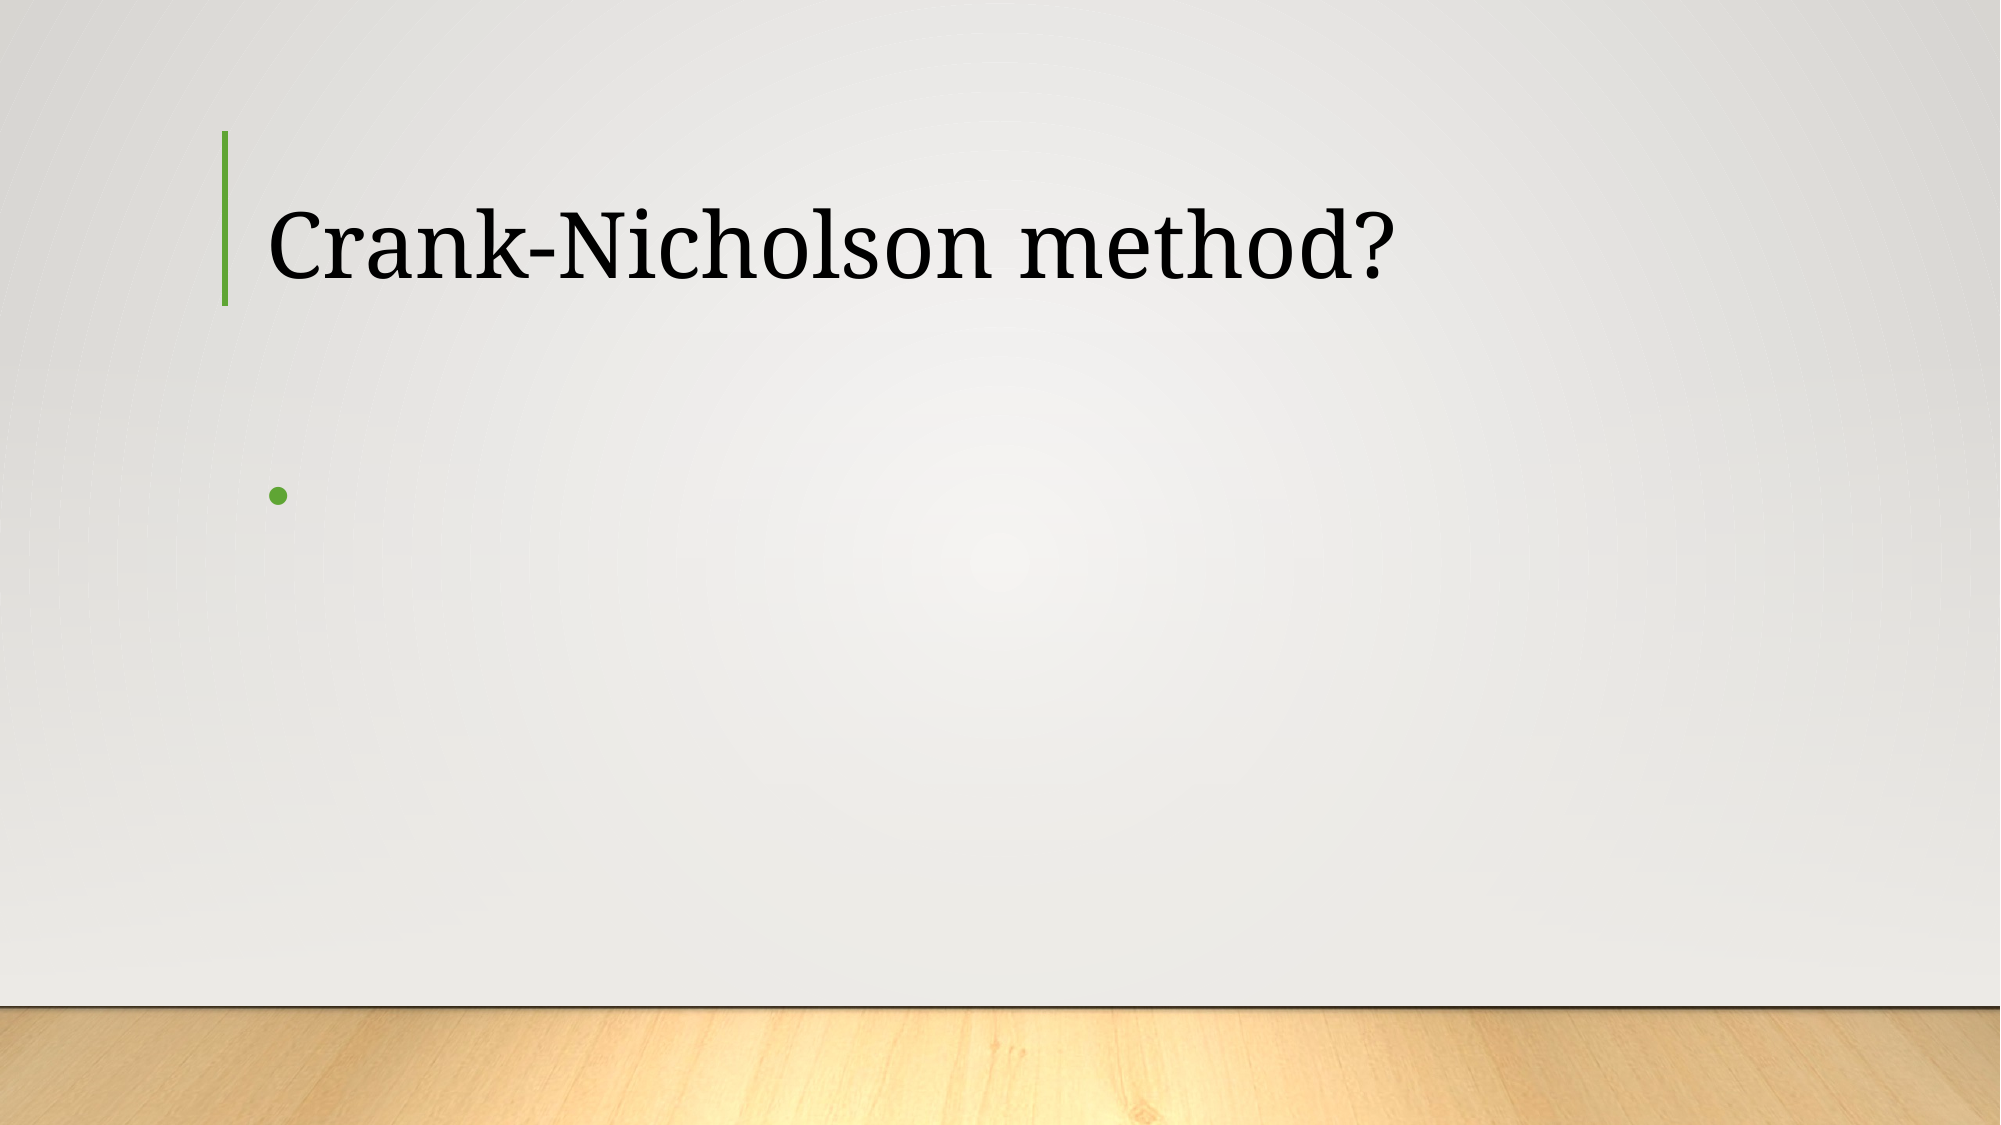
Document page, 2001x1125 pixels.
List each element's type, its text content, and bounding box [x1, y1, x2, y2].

picture [0, 1006, 2000, 1125]
title Crank-Nicholson method? [251, 133, 1814, 306]
